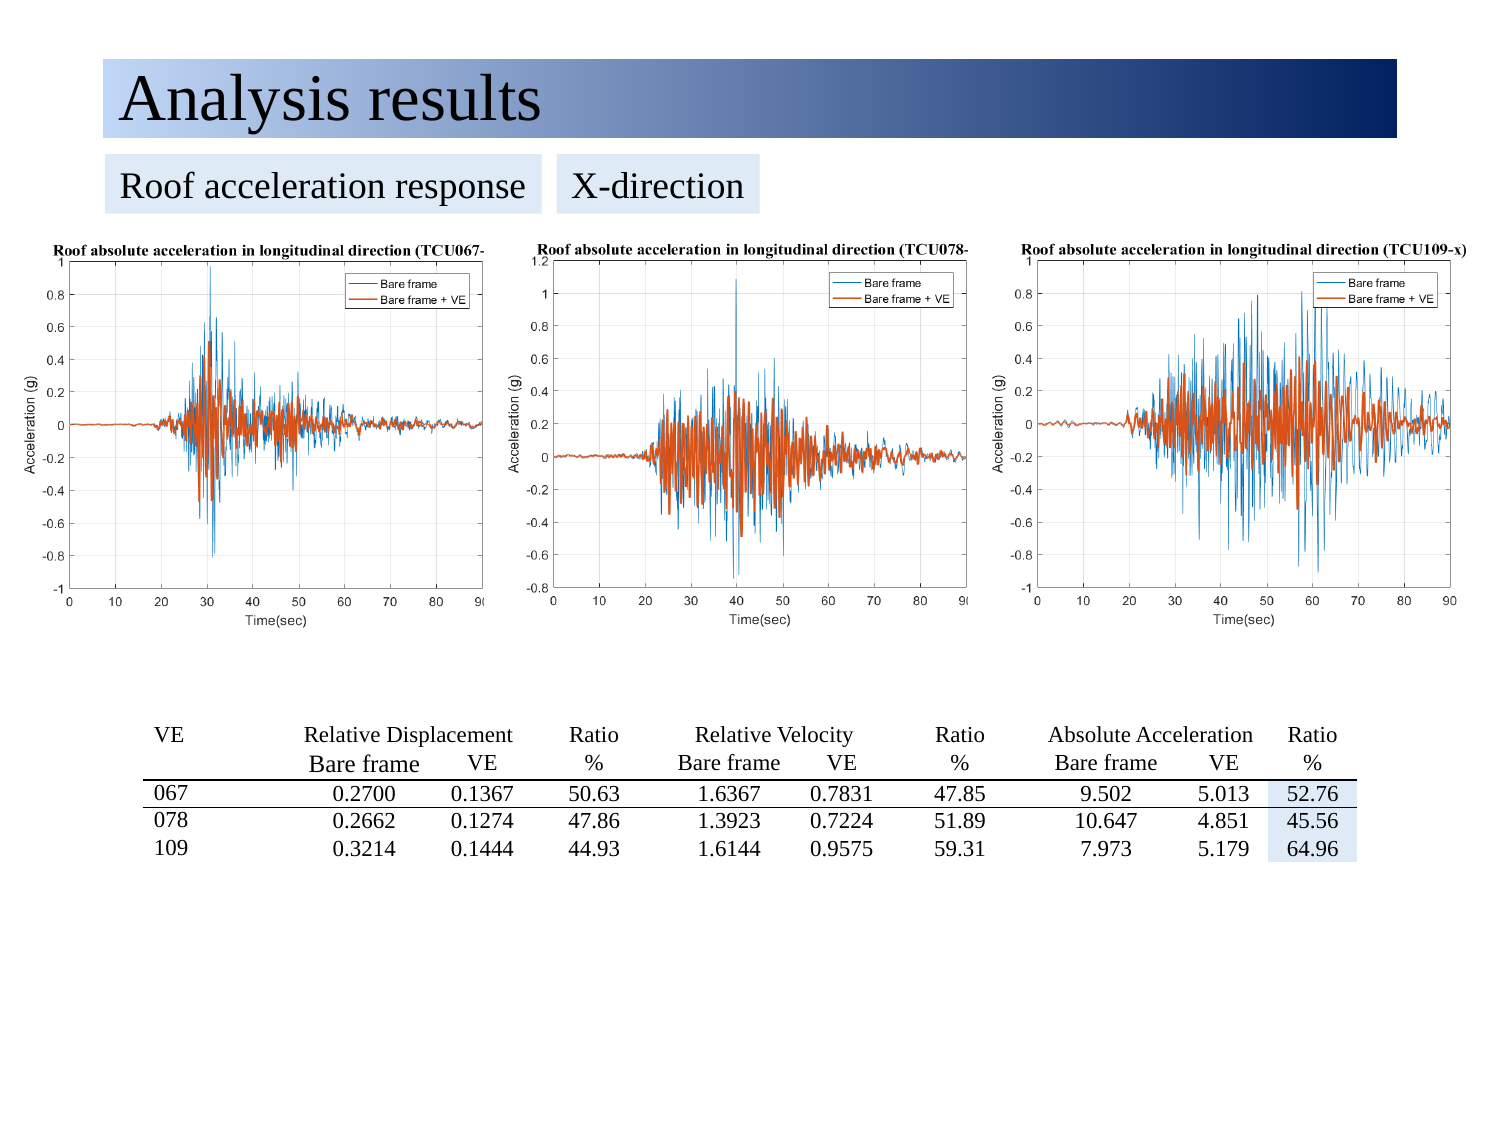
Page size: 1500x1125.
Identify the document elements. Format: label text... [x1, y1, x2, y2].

table_cell VE [438, 750, 527, 779]
table_cell 44.93 [527, 835, 662, 862]
table_cell % [527, 750, 662, 779]
text_box Roof acceleration response [104, 154, 542, 214]
table_cell 47.85 [887, 781, 1033, 807]
table_cell 64.96 [1268, 835, 1357, 862]
table_cell VE [1179, 750, 1268, 779]
table_header Ratio [887, 722, 1033, 750]
table_cell 51.89 [887, 808, 1033, 835]
table_cell 10.647 [1033, 808, 1179, 835]
table_cell 0.2662 [290, 808, 438, 835]
table_cell 7.973 [1033, 835, 1179, 862]
table_cell VE [797, 750, 887, 779]
table_cell 067 [143, 781, 290, 807]
table_header Ratio [527, 722, 662, 750]
table_cell Bare frame [290, 750, 438, 779]
table_cell 0.7831 [797, 781, 887, 807]
title Analysis results [103, 59, 1397, 138]
table_cell 5.179 [1179, 835, 1268, 862]
table_cell 0.2700 [290, 781, 438, 807]
table_cell 50.63 [527, 781, 662, 807]
table_header Ratio [1268, 722, 1357, 750]
table_cell 45.56 [1268, 808, 1357, 835]
table_cell 1.3923 [662, 808, 797, 835]
table_cell % [887, 750, 1033, 779]
table_cell Bare frame [1033, 750, 1179, 779]
table_header VE [143, 722, 290, 779]
table_cell % [1268, 750, 1357, 779]
table_cell 0.1444 [438, 835, 527, 862]
table_header Relative Displacement [290, 722, 527, 750]
table_cell 0.1367 [438, 781, 527, 807]
table_cell 1.6144 [662, 835, 797, 862]
table_cell 1.6367 [662, 781, 797, 807]
table_cell 4.851 [1179, 808, 1268, 835]
table_cell 9.502 [1033, 781, 1179, 807]
table_cell 109 [143, 835, 290, 862]
picture [0, 230, 1500, 631]
table_cell 59.31 [887, 835, 1033, 862]
table_header Absolute Acceleration [1033, 722, 1268, 750]
table_cell 0.3214 [290, 835, 438, 862]
table_cell 5.013 [1179, 781, 1268, 807]
text_box X-direction [556, 154, 760, 214]
table_cell 0.7224 [797, 808, 887, 835]
table_cell Bare frame [662, 750, 797, 779]
table_header Relative Velocity [662, 722, 887, 750]
table_cell 52.76 [1268, 781, 1357, 807]
table_cell 0.1274 [438, 808, 527, 835]
table_cell 47.86 [527, 808, 662, 835]
table_cell 0.9575 [797, 835, 887, 862]
table_cell 078 [143, 808, 290, 835]
